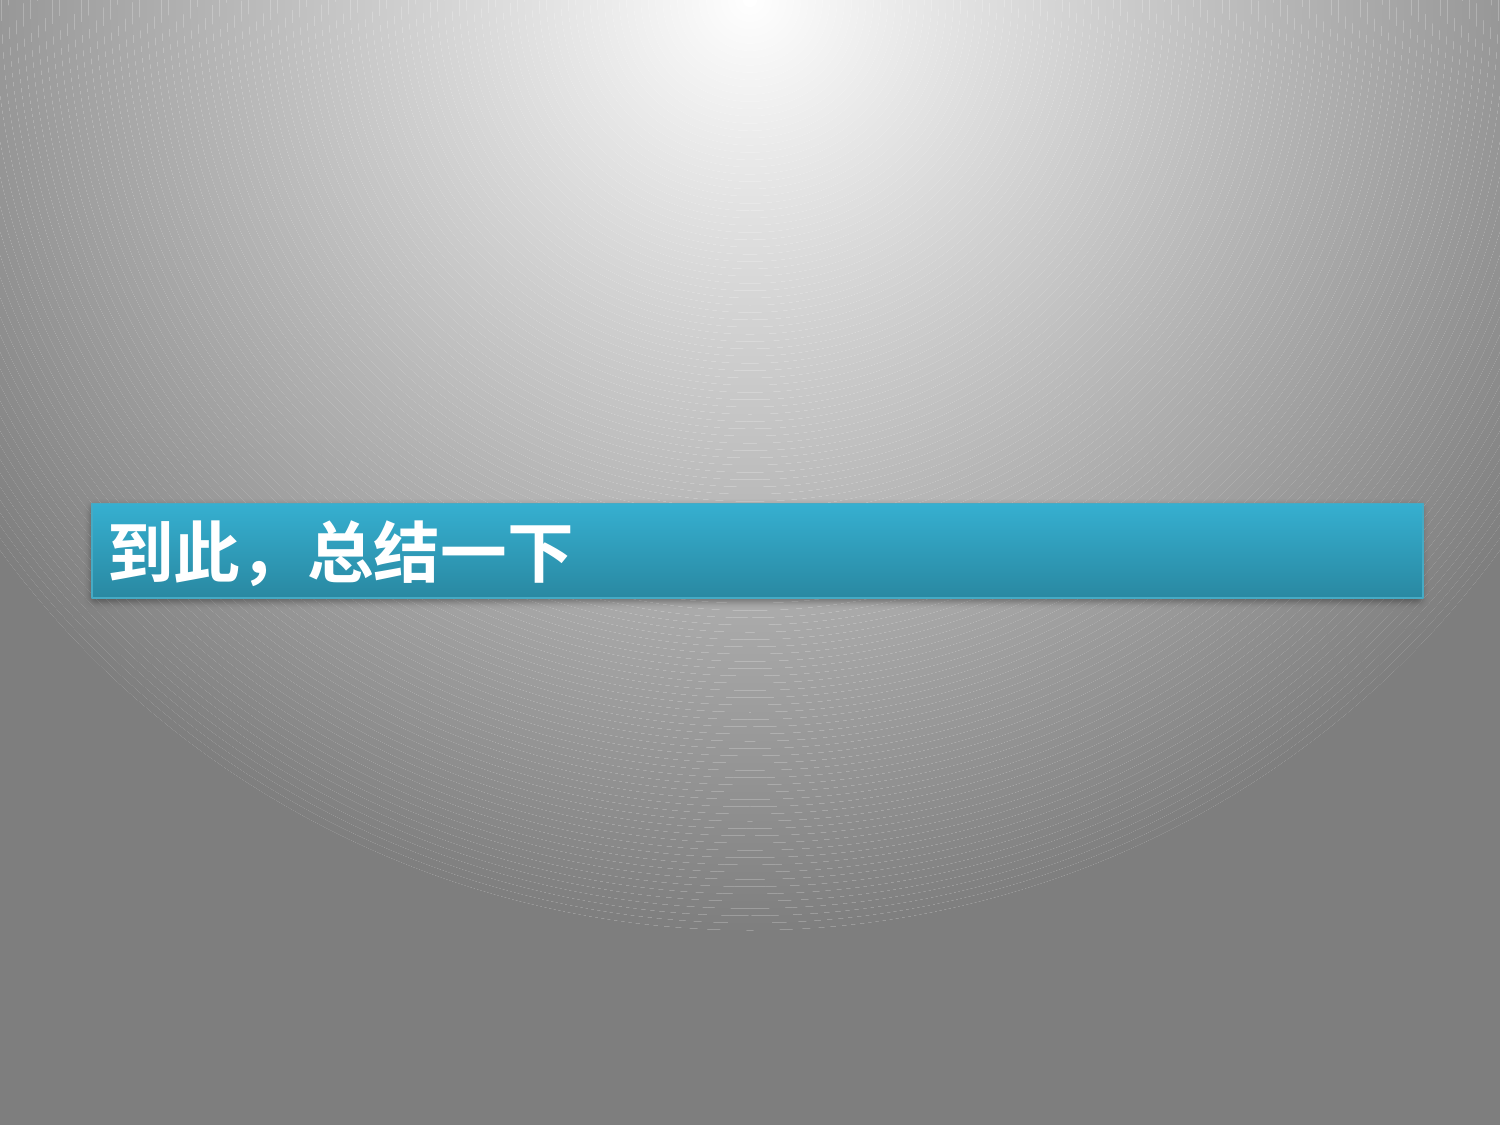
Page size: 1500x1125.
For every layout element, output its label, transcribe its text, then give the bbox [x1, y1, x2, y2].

text_box 到此，总结一下 [91, 503, 1424, 599]
